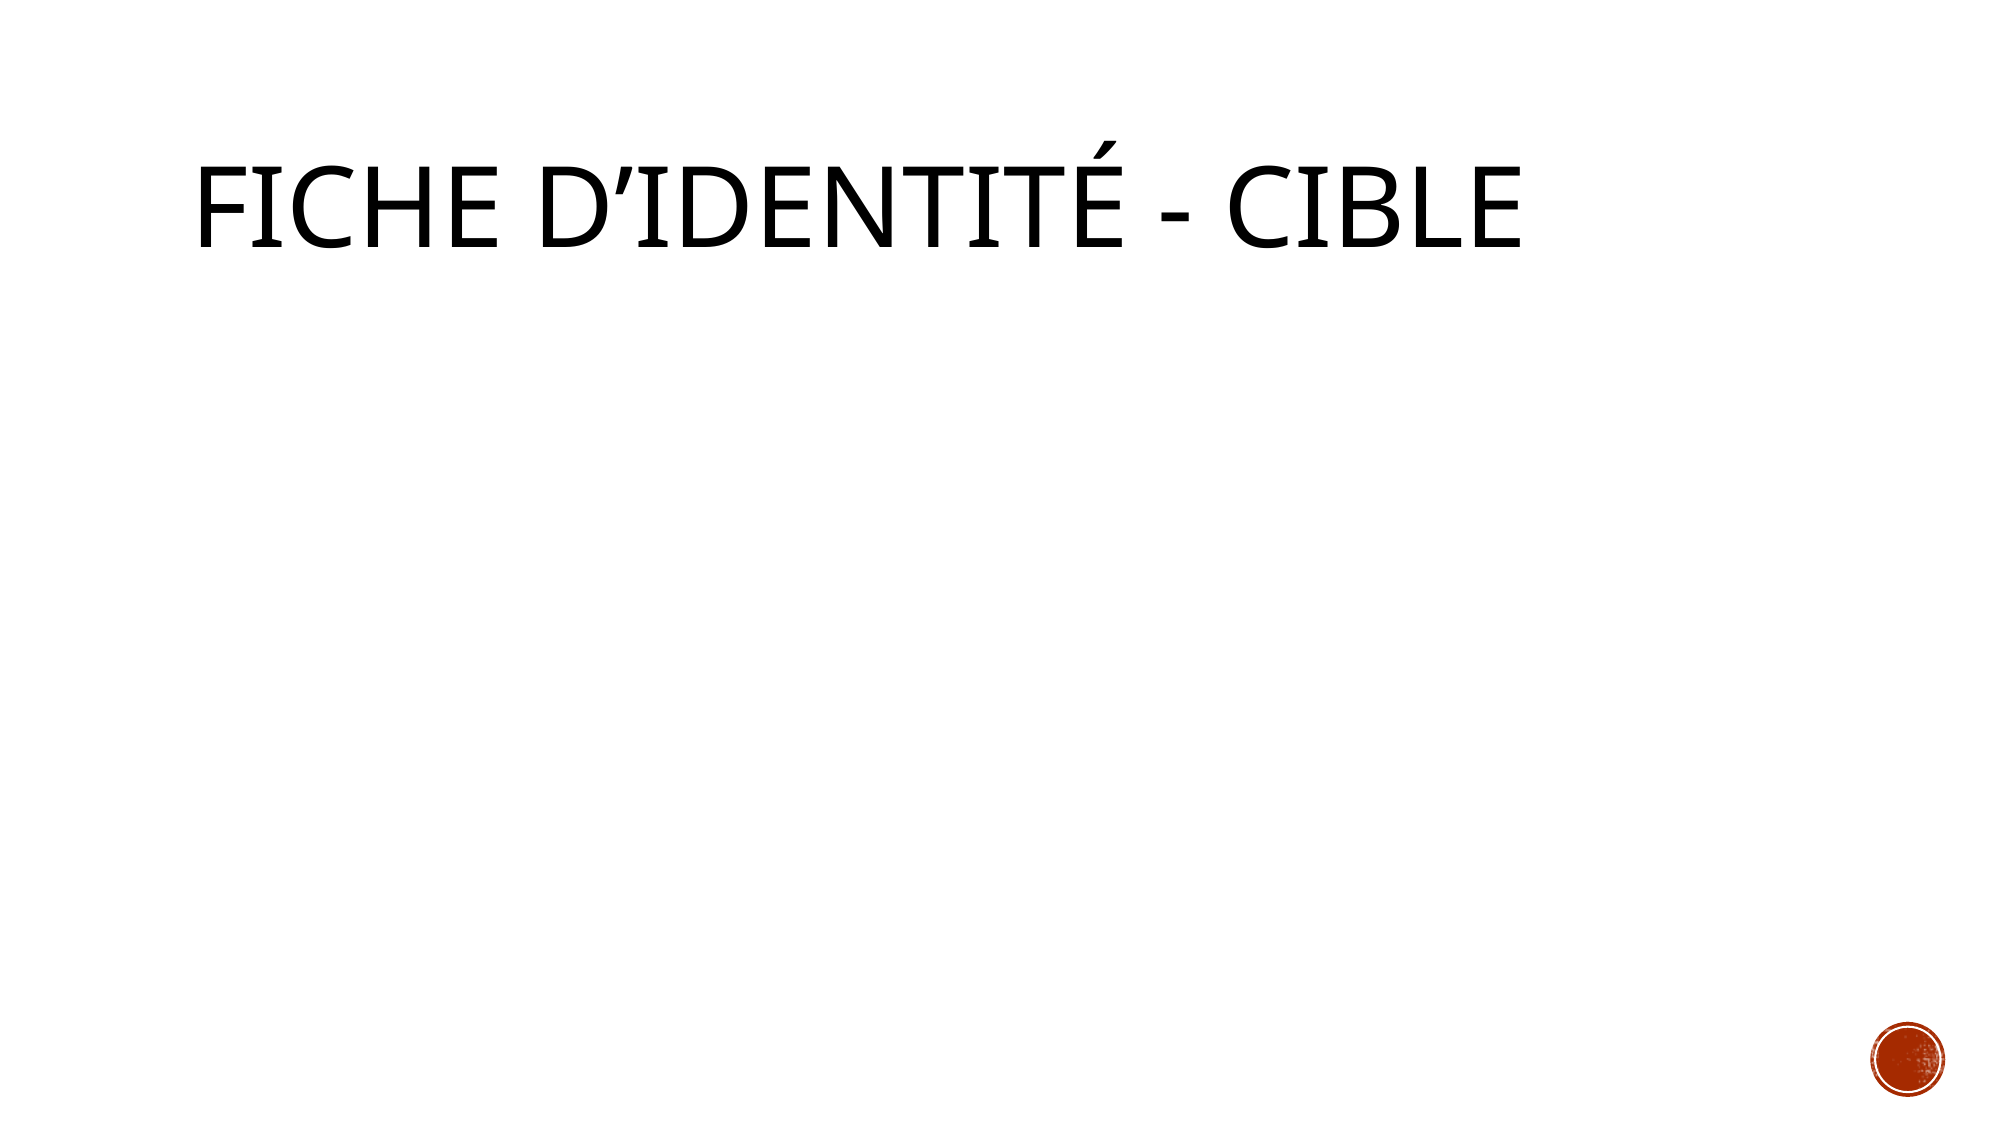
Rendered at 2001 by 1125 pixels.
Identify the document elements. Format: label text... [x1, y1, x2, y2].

title Fiche d’identité - Cible [175, 79, 1826, 344]
